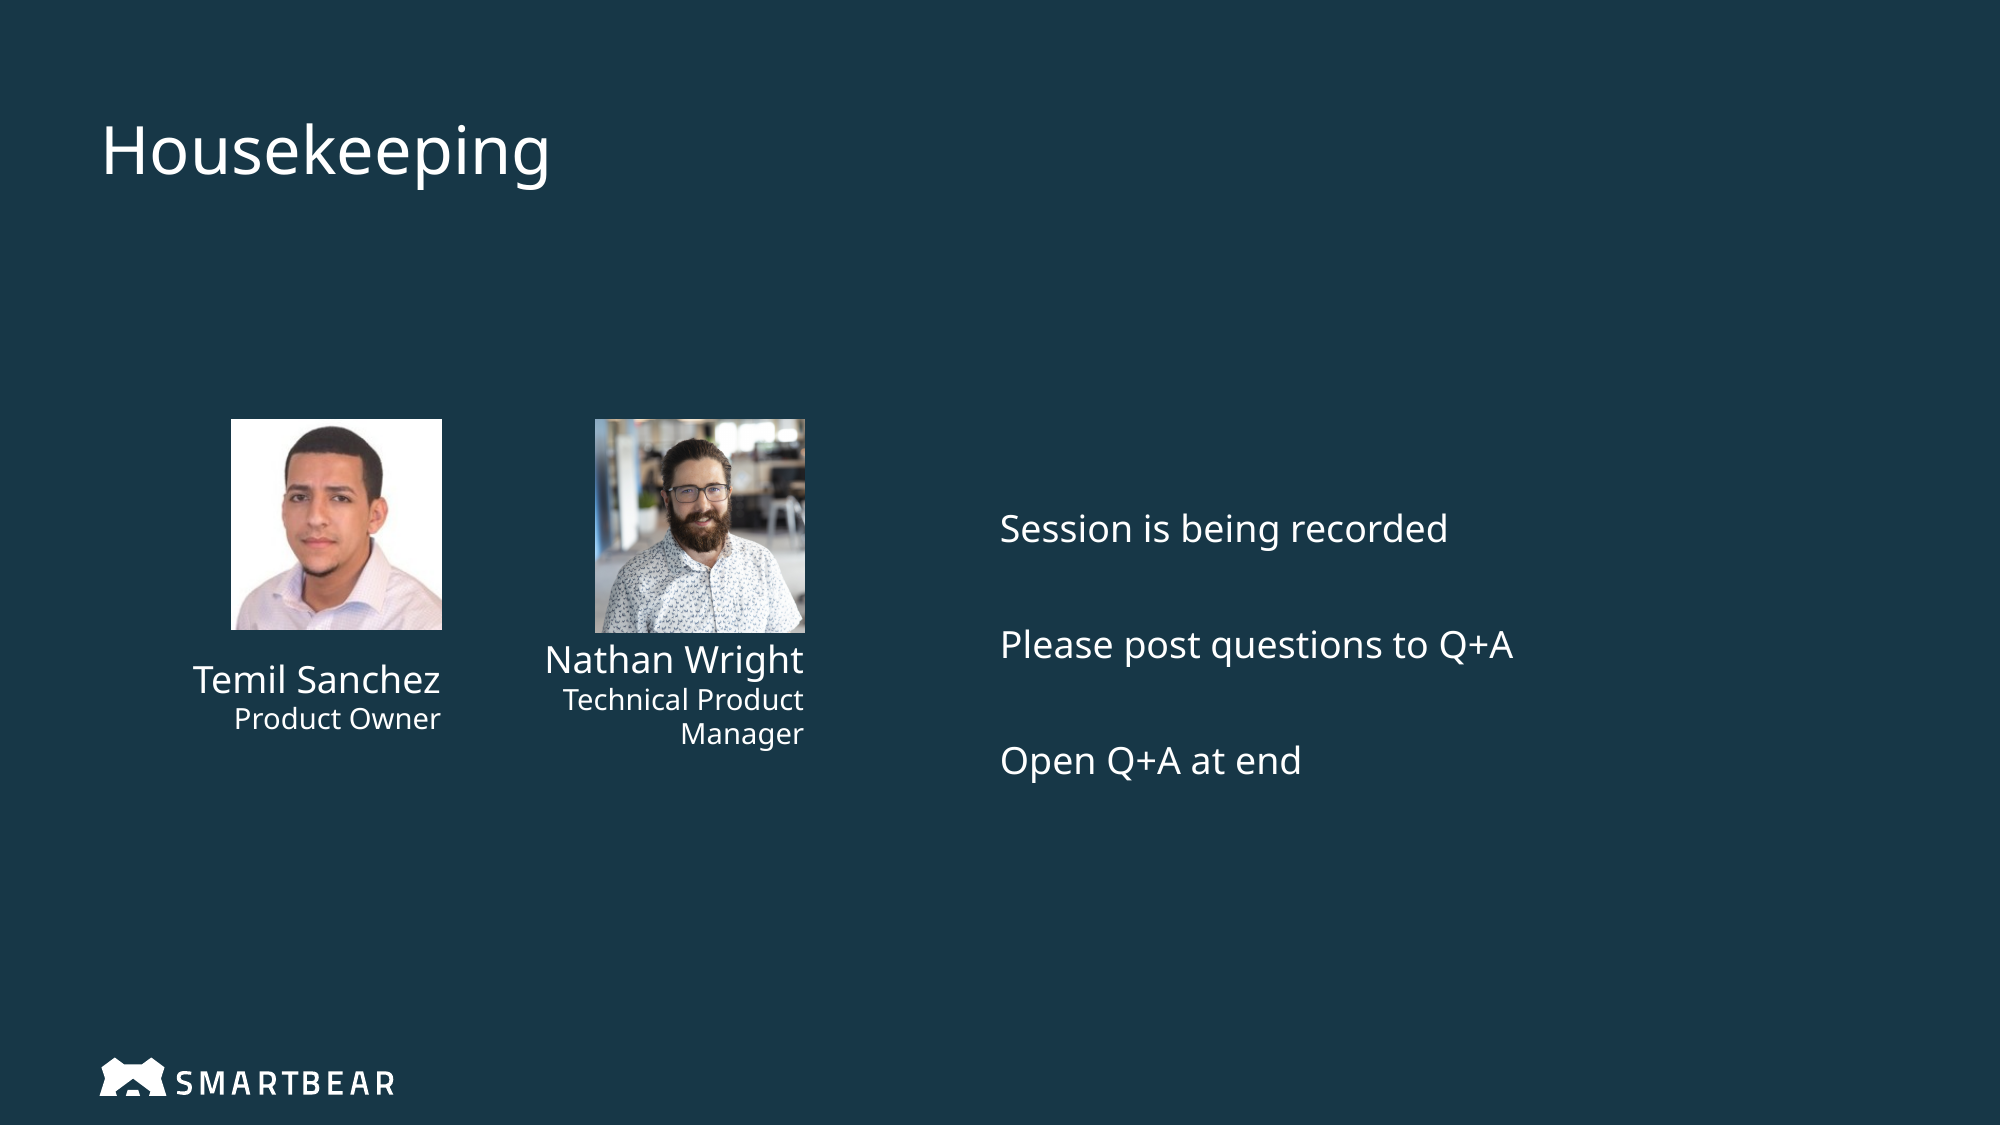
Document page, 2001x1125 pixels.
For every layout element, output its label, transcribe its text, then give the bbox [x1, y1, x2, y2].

picture [231, 419, 442, 630]
title Housekeeping [100, 97, 700, 210]
list Session is being recorded [999, 502, 1900, 563]
list Open Q+A at end [999, 735, 1900, 796]
text_box Temil Sanchez Product Owner [77, 630, 442, 761]
list Please post questions to Q+A [999, 618, 1900, 679]
picture [595, 419, 805, 633]
text_box Nathan Wright Technical Product Manager [463, 628, 805, 759]
